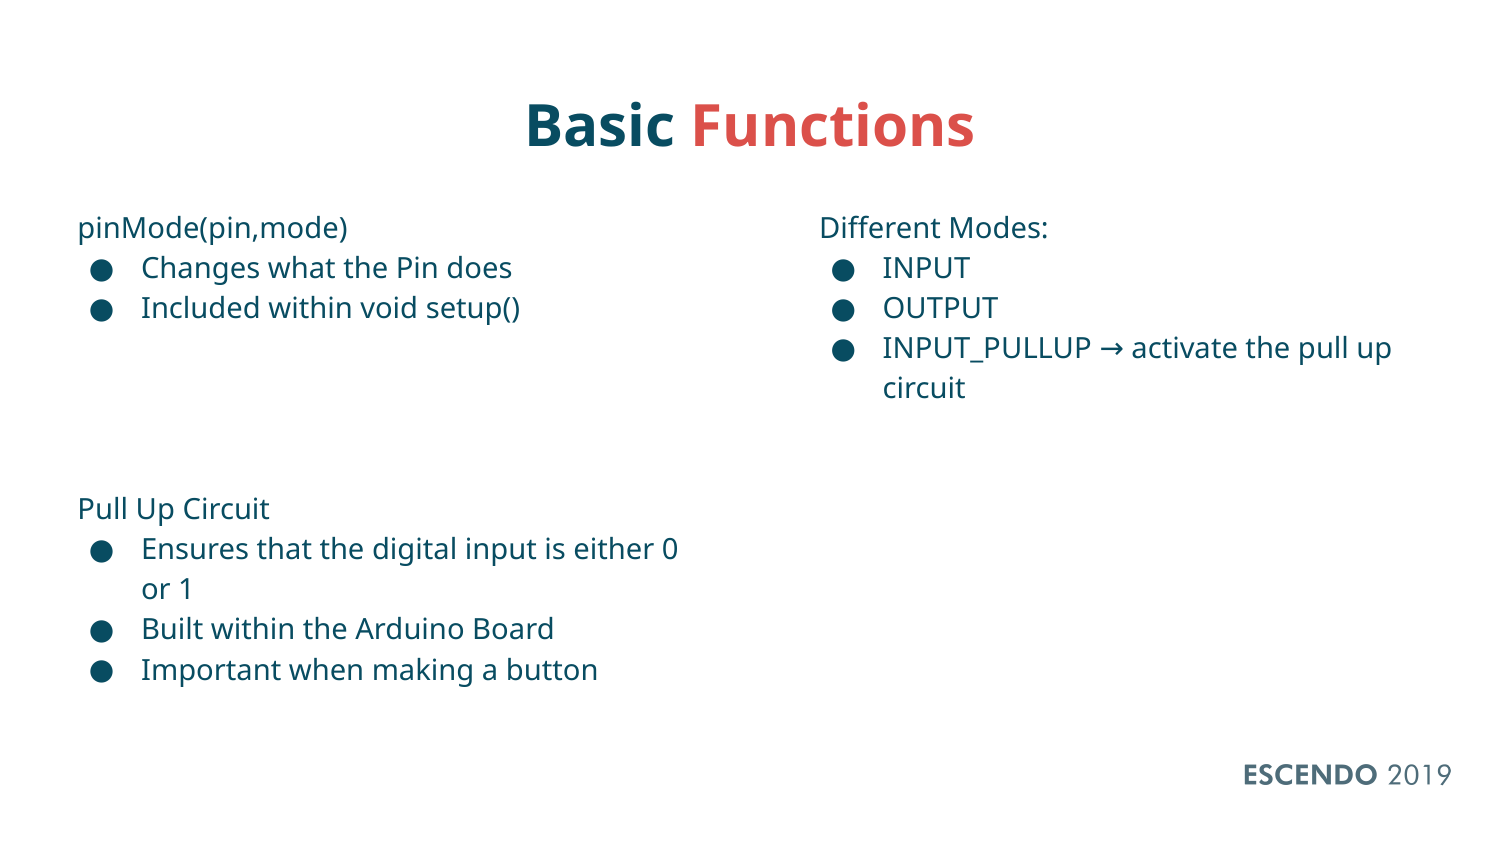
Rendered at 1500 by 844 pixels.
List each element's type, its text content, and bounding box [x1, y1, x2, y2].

list Different Modes: INPUT OUTPUT INPUT_PULLUP → activate the pull up circuit [792, 189, 1449, 750]
picture [1214, 694, 1480, 844]
title Basic Functions [51, 72, 1449, 167]
list pinMode(pin,mode) Changes what the Pin does Included within void setup() Pull Up Circuit Ensures that the digital input is either 0 or 1 Built within the Arduino Board Important when making a button [51, 189, 708, 750]
